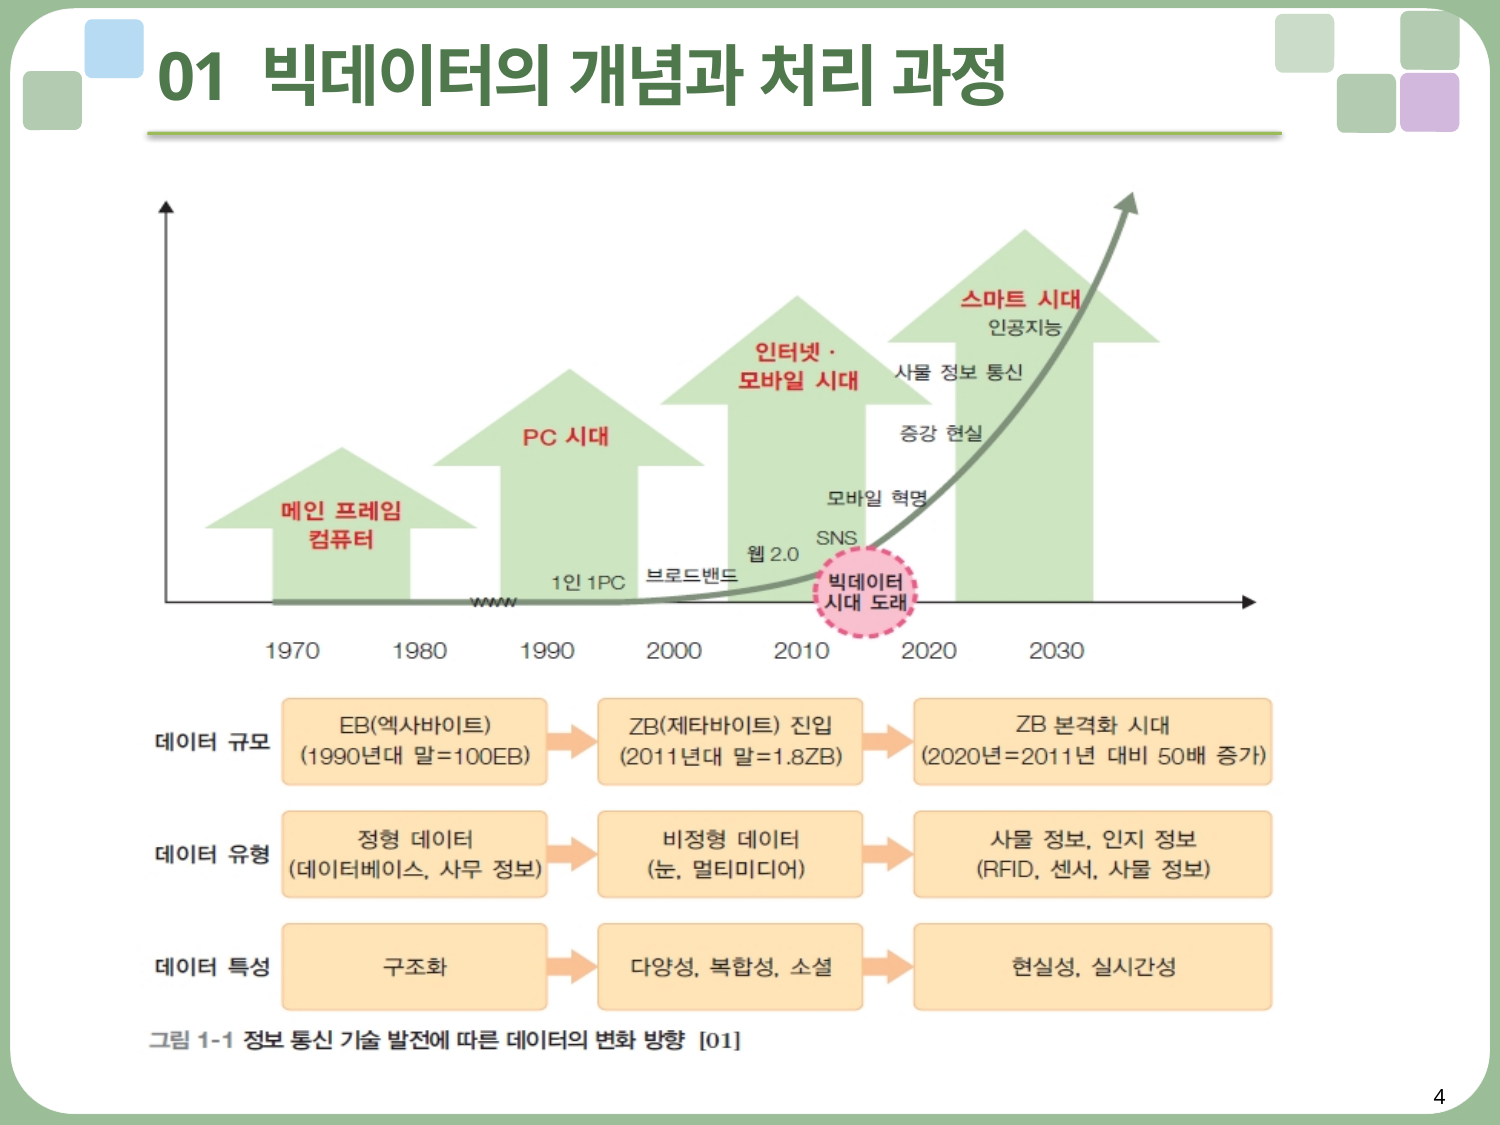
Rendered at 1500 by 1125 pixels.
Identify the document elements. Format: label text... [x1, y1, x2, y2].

title 01 빅데이터의 개념과 처리 과정 [142, 25, 1459, 123]
picture [0, 0, 1500, 1125]
